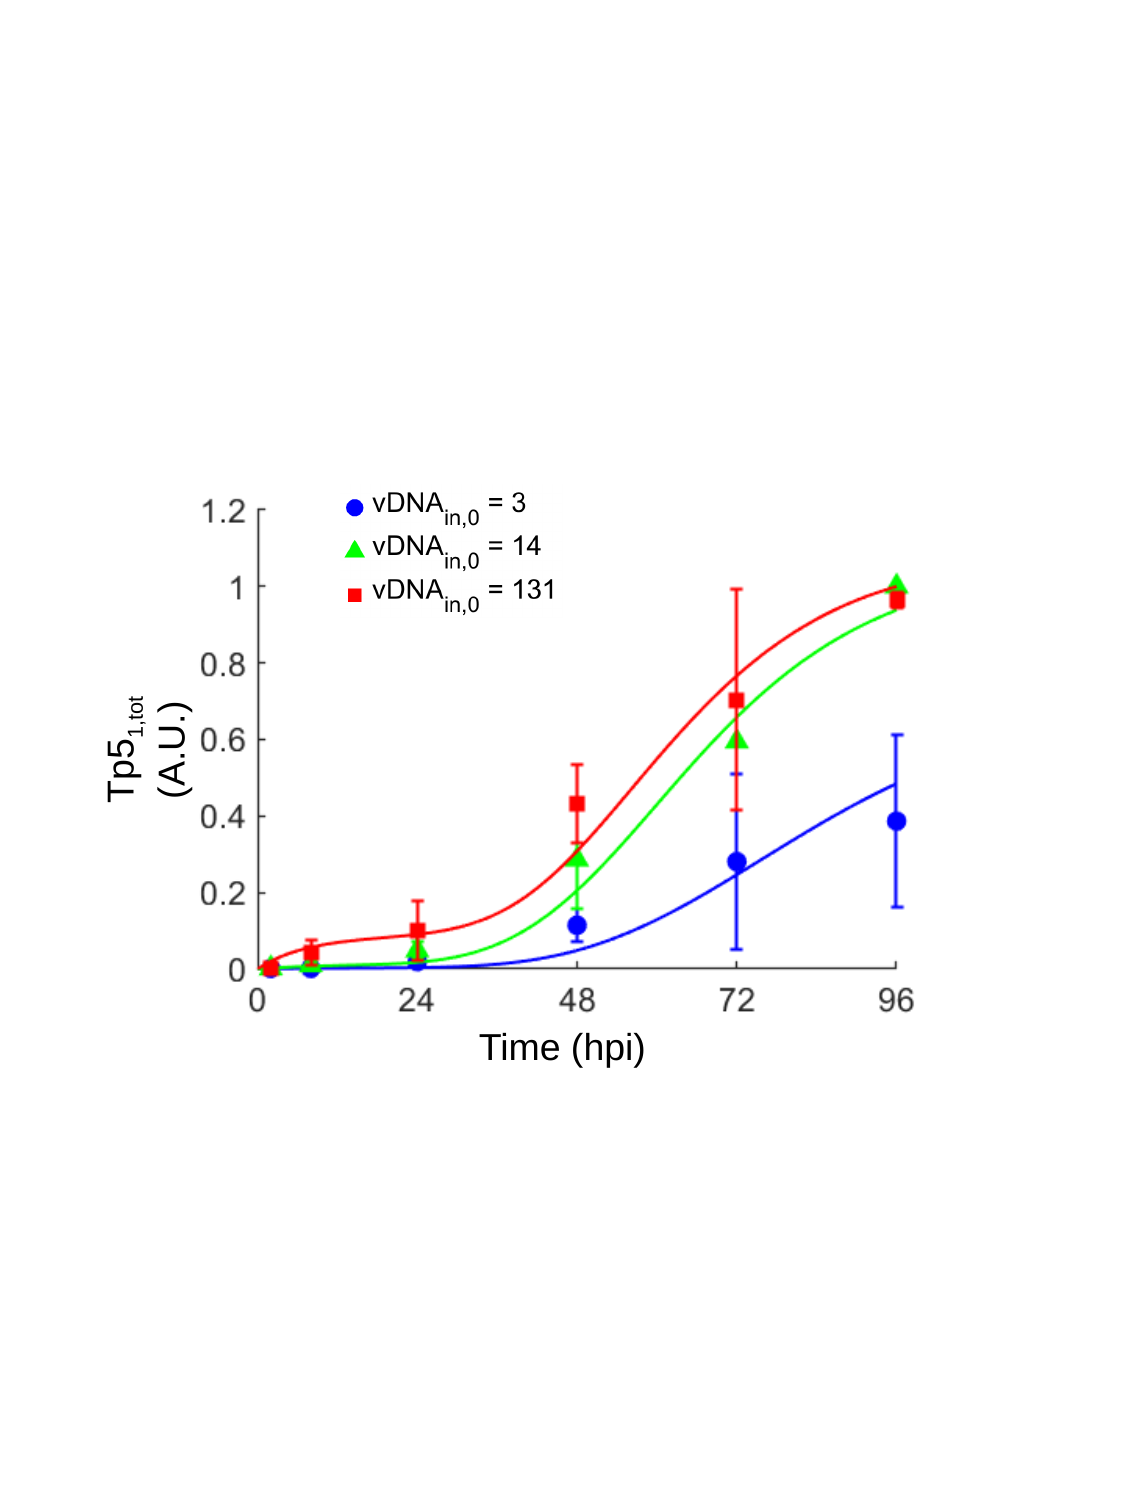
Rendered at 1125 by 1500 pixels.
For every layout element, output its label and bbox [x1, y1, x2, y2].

picture [149, 468, 975, 1032]
text_box [88, 484, 667, 1076]
